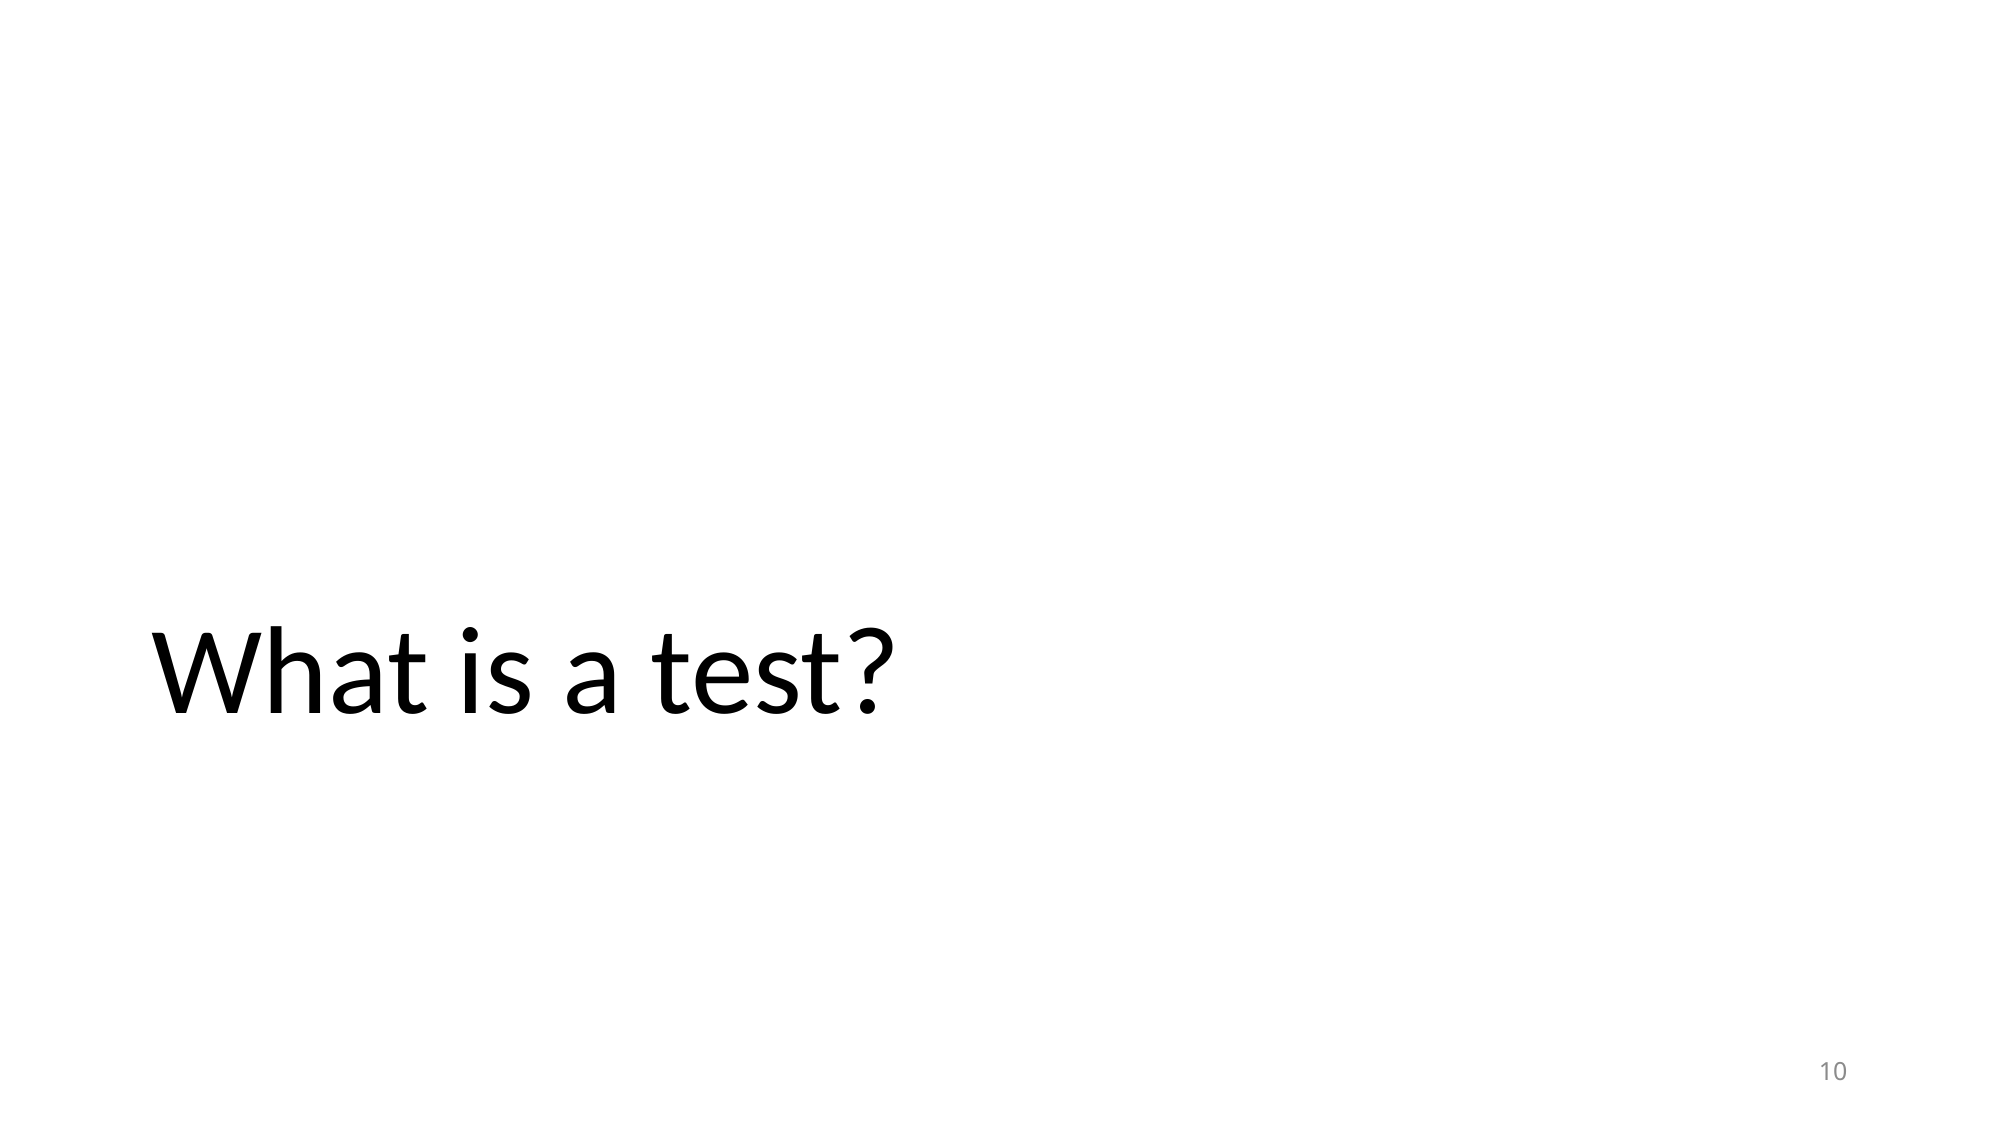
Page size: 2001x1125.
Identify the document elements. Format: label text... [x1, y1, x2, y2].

title What is a test? [136, 280, 1862, 749]
slide_number 10 [1412, 1042, 1863, 1103]
